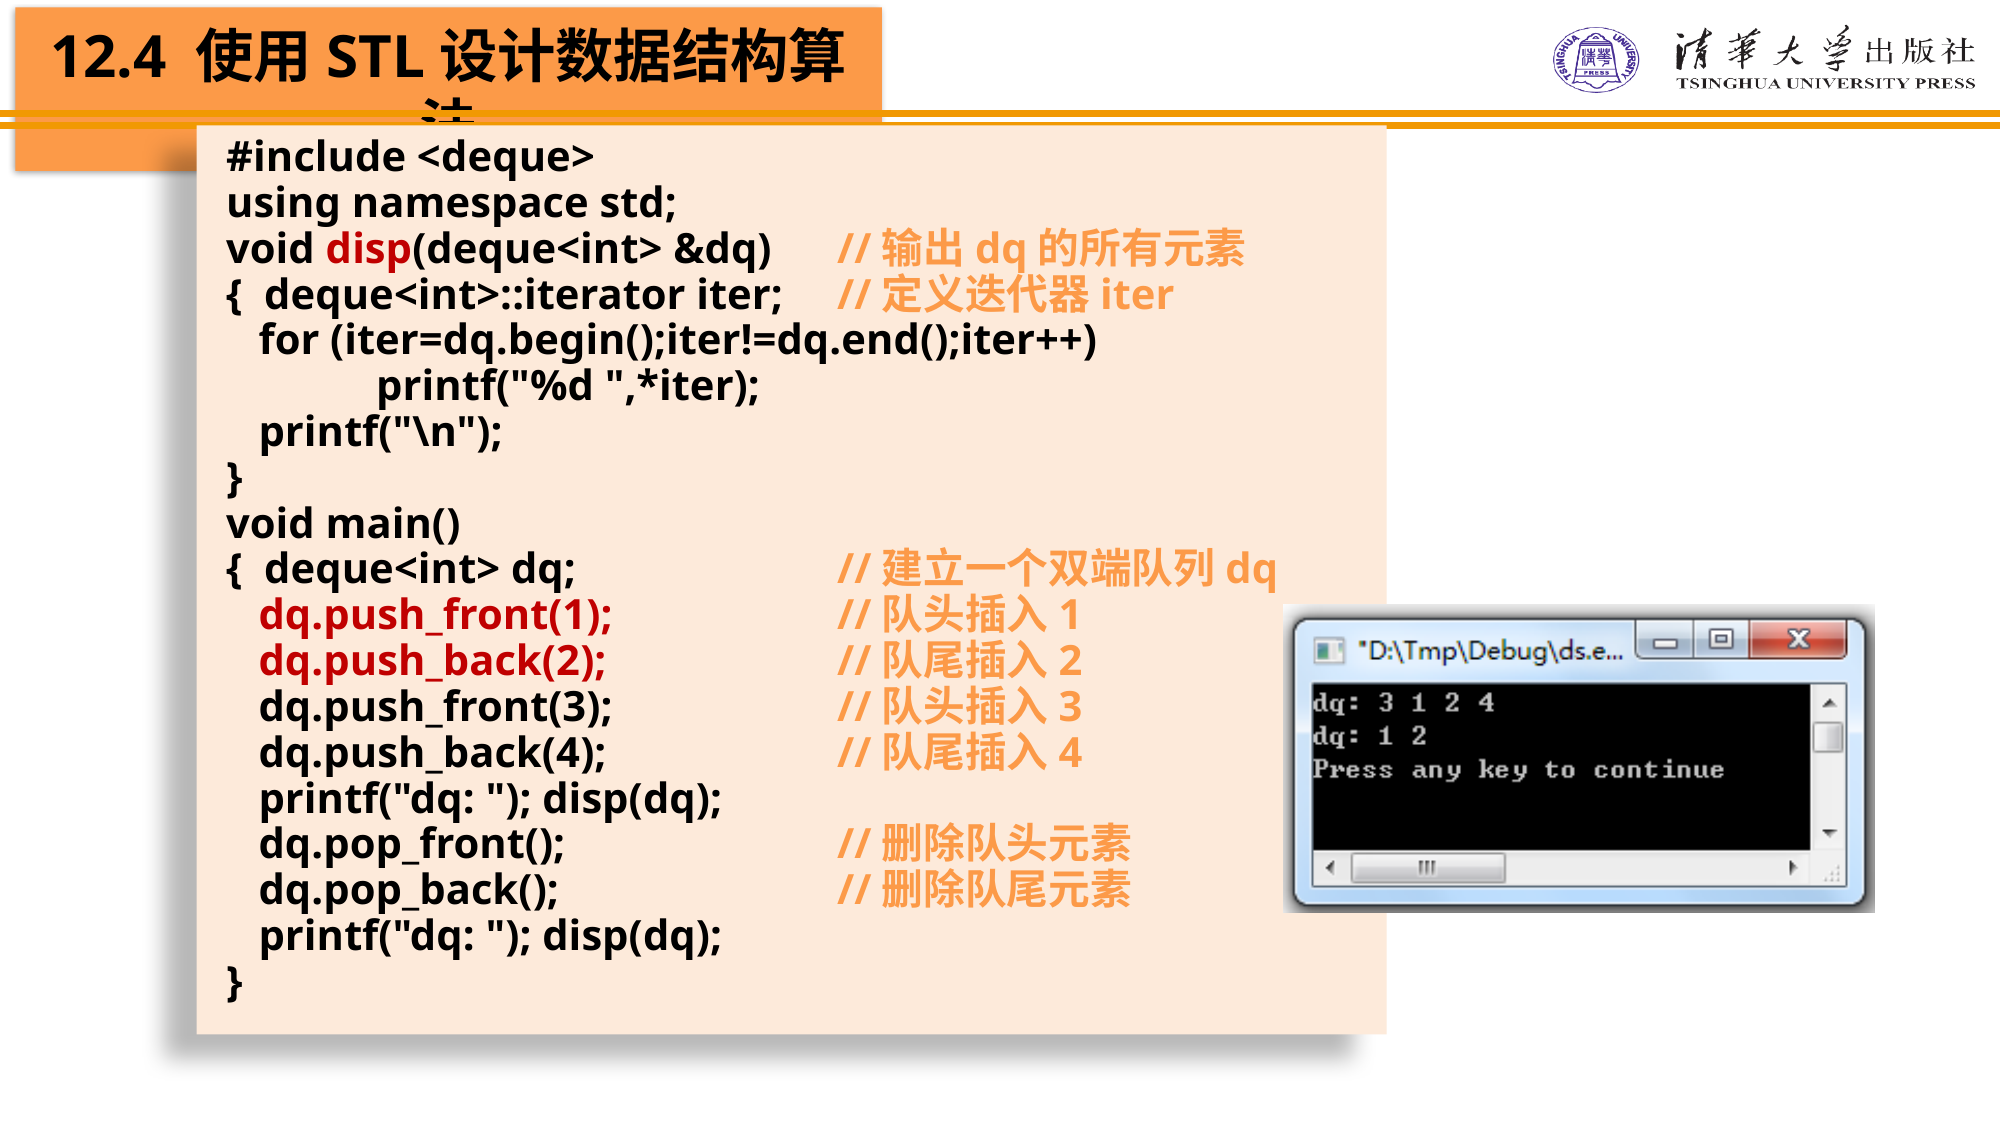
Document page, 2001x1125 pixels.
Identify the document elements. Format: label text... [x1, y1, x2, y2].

text_box #include <deque> using namespace std; void disp(deque<int> &dq) //输出dq的所有元素 { deque<int>::iterator iter; //定义迭代器iter for (iter=dq.begin();iter!=dq.end();iter++) printf("%d ",*iter); printf("\n"); } void main() { deque<int> dq; //建立一个双端队列dq dq.push_front(1); //队头插入1 dq.push_back(2); //队尾插入2 dq.push_front(3); //队头插入3 dq.push_back(4); //队尾插入4 printf("dq: "); disp(dq); dq.pop_front(); //删除队头元素 dq.pop_back(); //删除队尾元素 printf("dq: "); disp(dq); } [196, 125, 1387, 1035]
picture [1283, 604, 1875, 913]
picture [1504, 0, 2001, 144]
